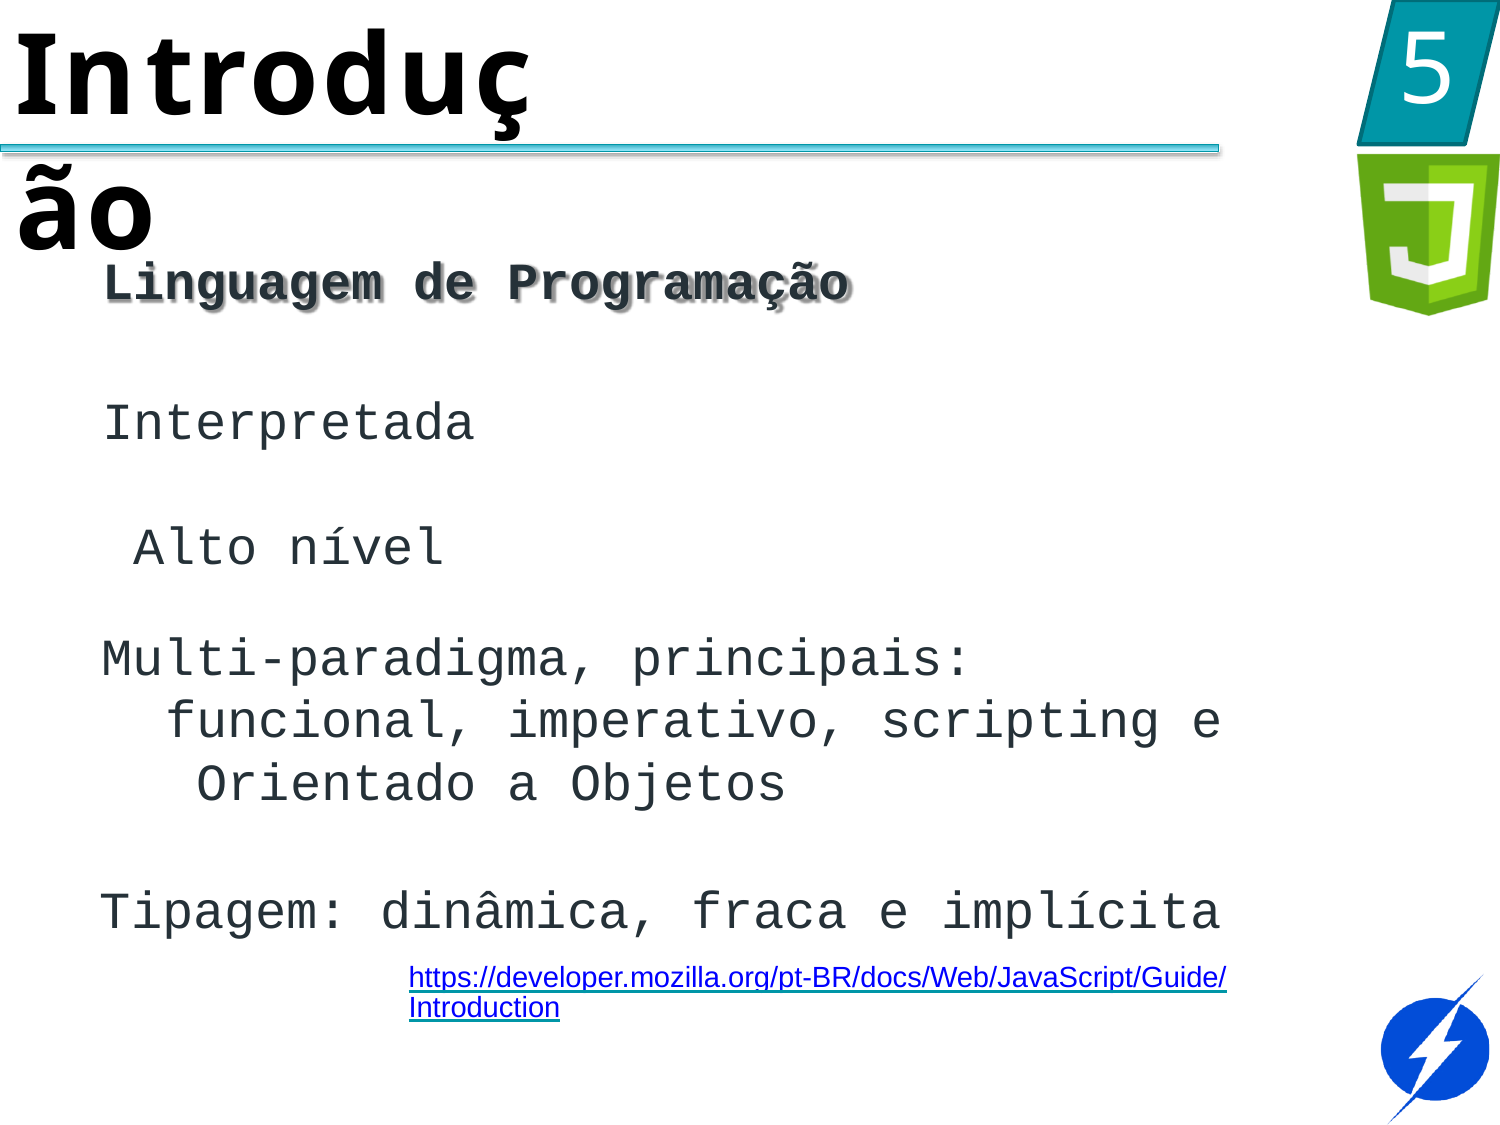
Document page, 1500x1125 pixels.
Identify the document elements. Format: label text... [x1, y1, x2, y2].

title Introdução [12, 0, 599, 140]
text_box [1380, 973, 1490, 1125]
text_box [1356, 0, 1500, 149]
text_box [1353, 154, 1500, 345]
text_box Linguagem de Programação Interpretada Alto nível Multi-paradigma, principais: funcional, imperativo, scripting e Orientado a Objetos Tipagem: dinâmica, fraca e implícita https://developer.mozilla.org/pt-BR/docs/Web/JavaScript/Guide/Introduction [99, 245, 1449, 994]
title Introdução [12, 170, 599, 273]
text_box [0, 141, 1226, 162]
